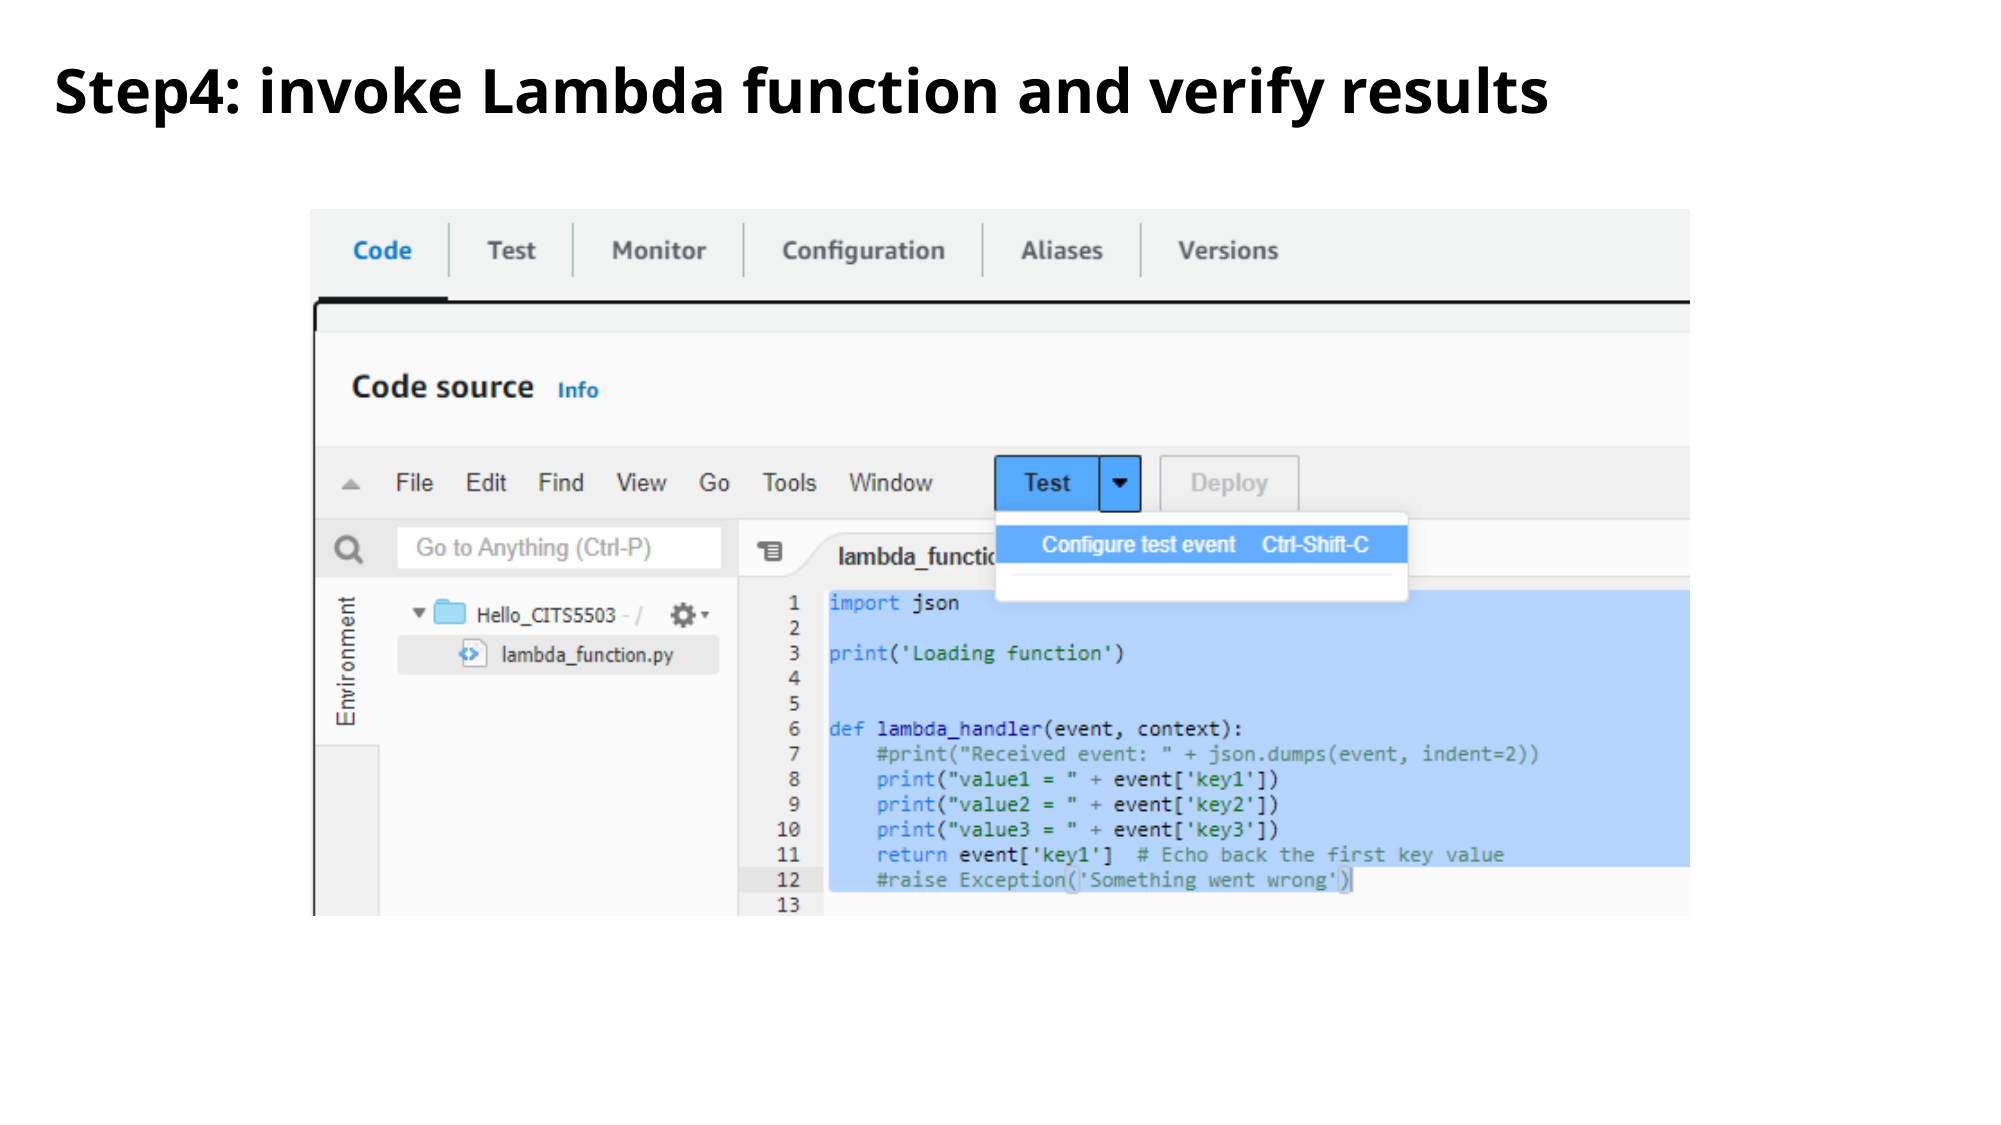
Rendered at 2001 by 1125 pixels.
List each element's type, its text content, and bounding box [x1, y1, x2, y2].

picture [310, 209, 1690, 916]
title Step4: invoke Lambda function and verify results [39, 24, 1597, 163]
